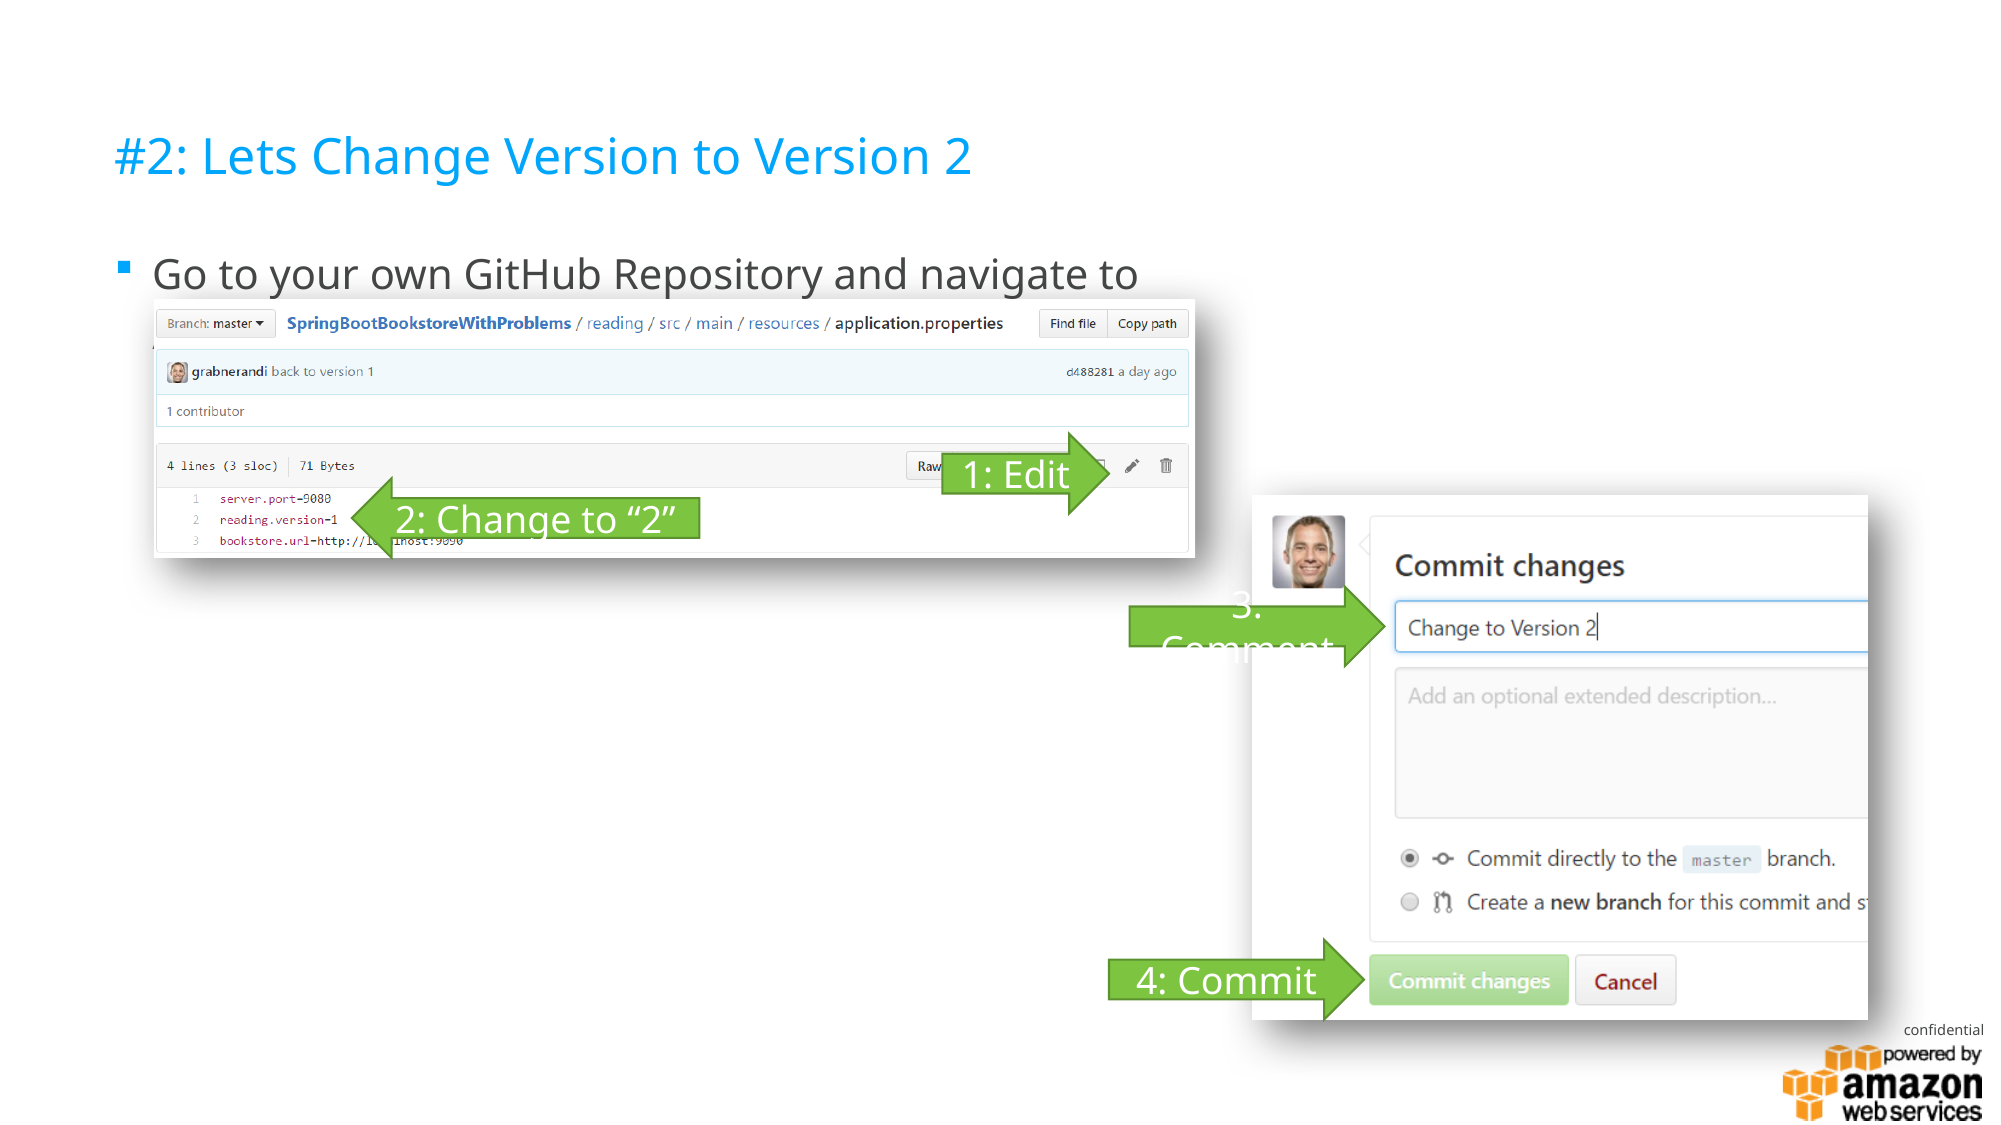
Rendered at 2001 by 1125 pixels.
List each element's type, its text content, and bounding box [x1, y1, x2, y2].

text_box 3: Comment [1128, 605, 1252, 648]
picture [153, 299, 1196, 558]
title #2: Lets Change Version to Version 2 [114, 93, 1882, 204]
list Go to your own GitHub Repository and navigate to /reading/src/main/resources/application.properties [114, 237, 1882, 317]
picture [1252, 495, 1868, 1020]
text_box 4: Commit [1107, 958, 1252, 1001]
picture [1782, 1045, 1982, 1121]
